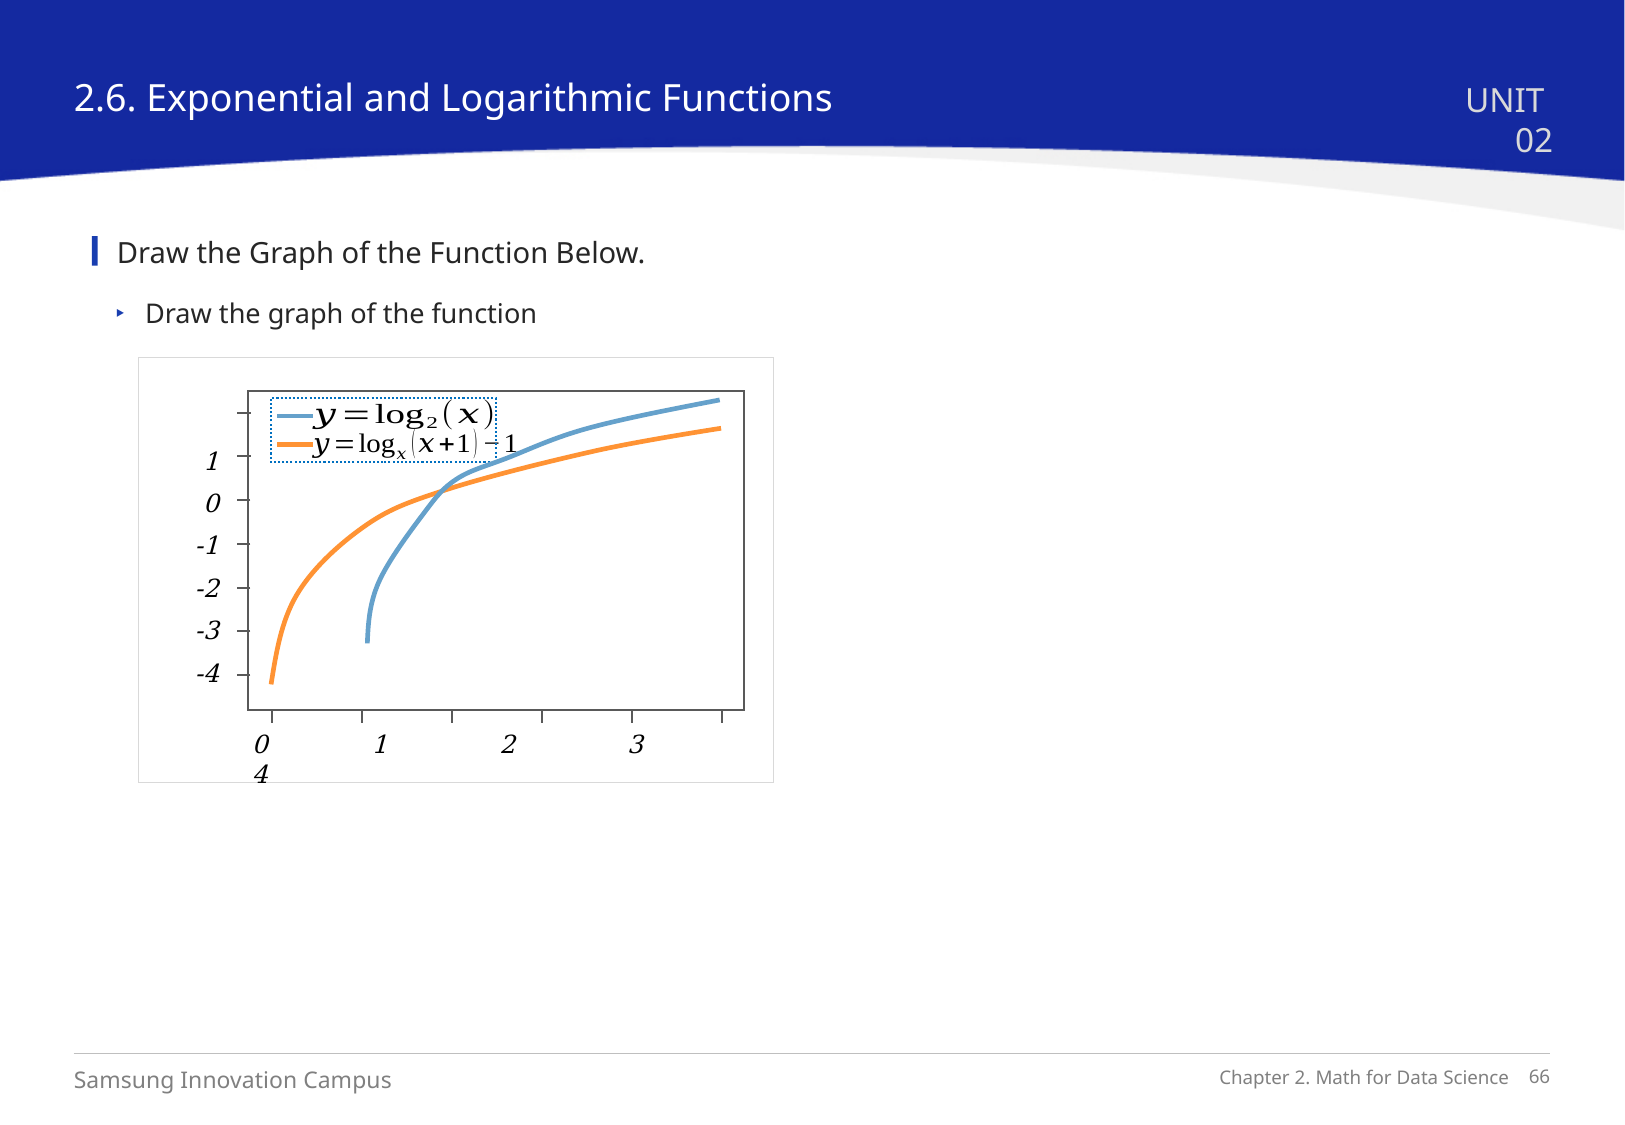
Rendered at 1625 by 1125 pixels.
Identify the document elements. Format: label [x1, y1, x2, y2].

text_box [73, 73, 1554, 120]
text_box [138, 357, 774, 783]
text_box [91, 234, 1533, 270]
picture [0, 0, 1625, 1125]
